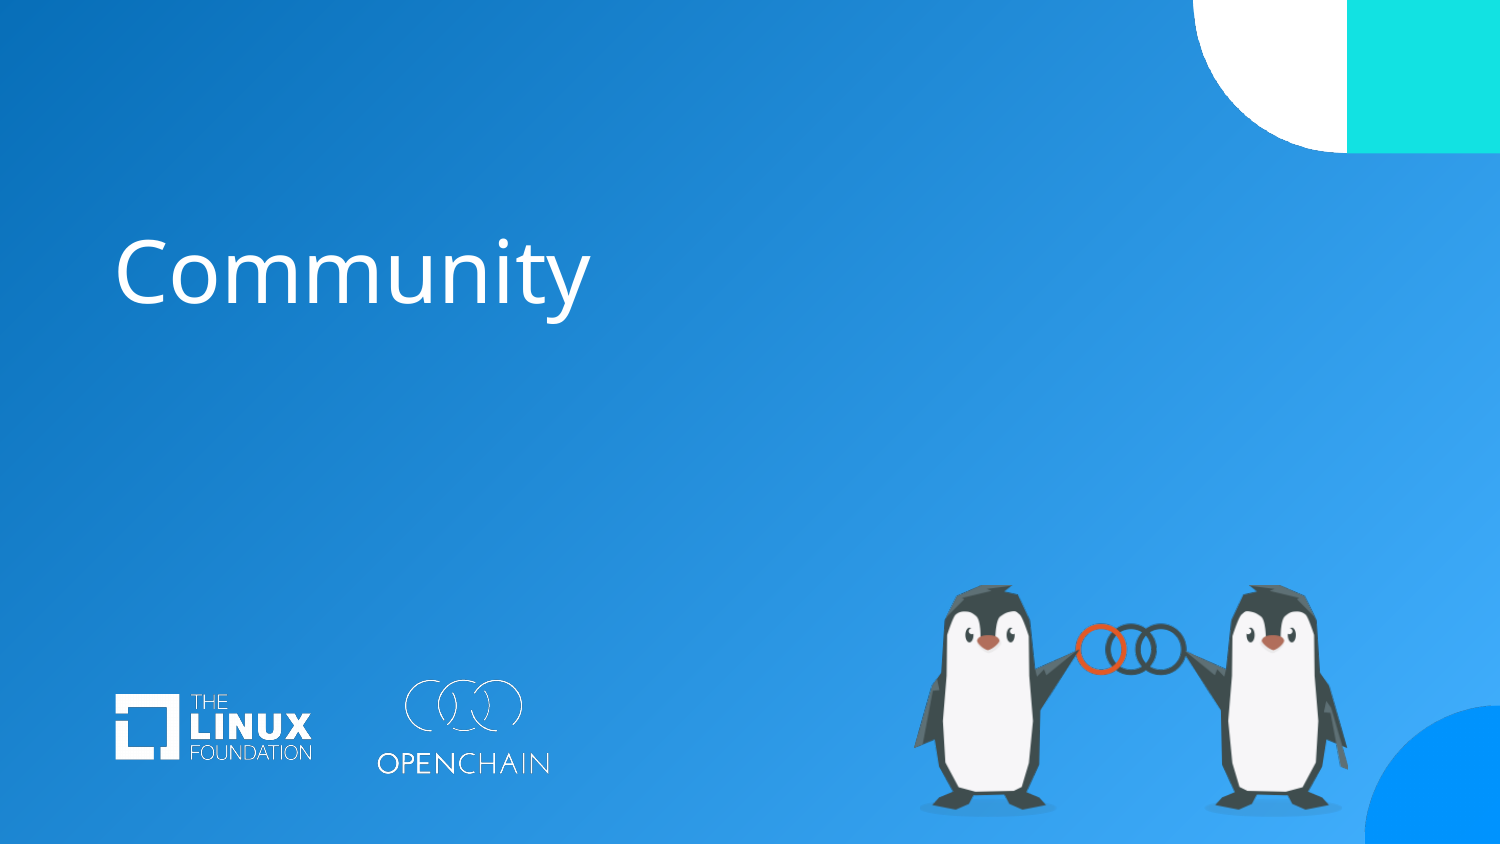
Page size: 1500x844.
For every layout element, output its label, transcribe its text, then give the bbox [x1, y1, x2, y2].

title Community [98, 201, 1006, 512]
picture [115, 694, 312, 760]
picture [914, 585, 1348, 817]
picture [374, 676, 552, 778]
picture [1365, 706, 1500, 844]
picture [1193, 0, 1347, 153]
